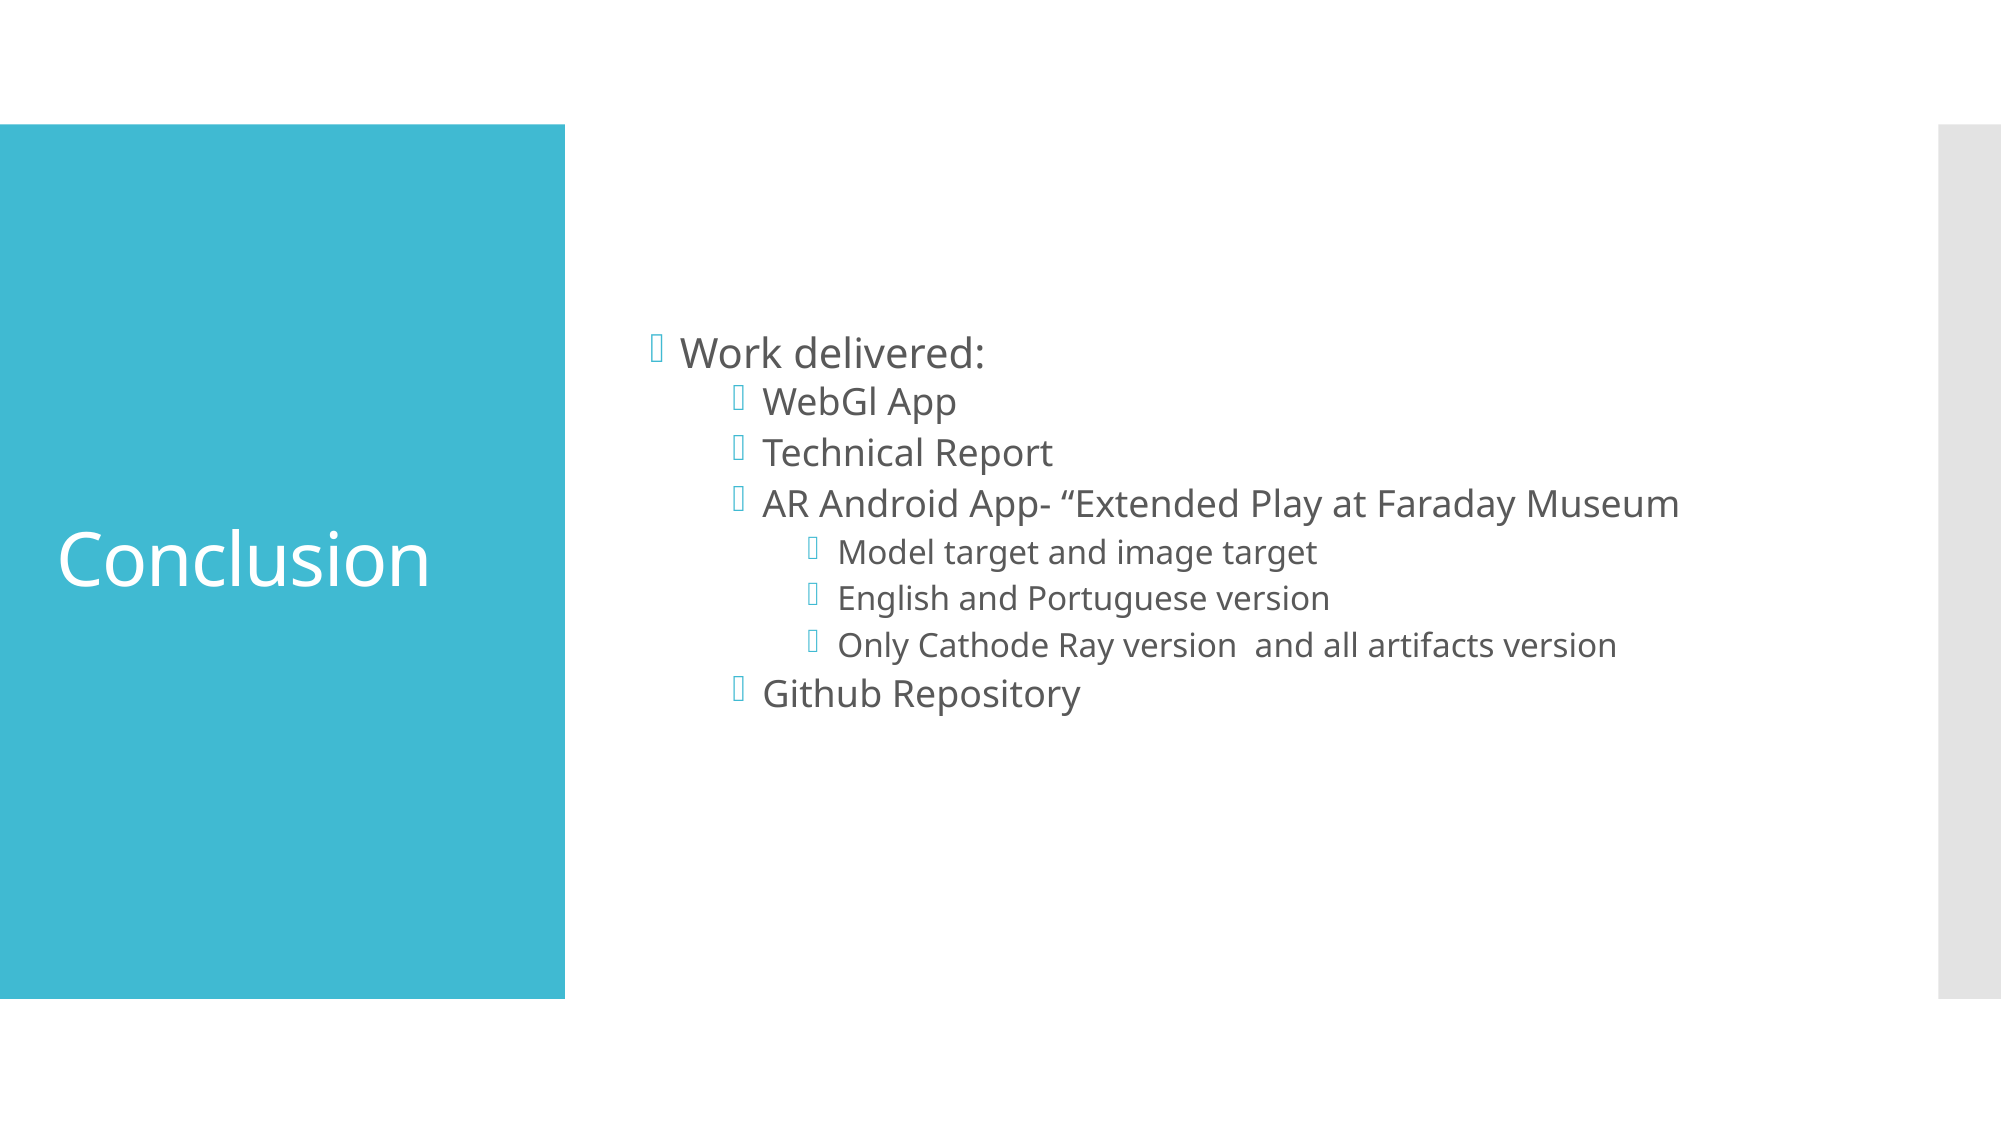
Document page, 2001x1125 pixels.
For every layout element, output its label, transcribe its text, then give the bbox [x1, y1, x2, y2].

title Conclusion [41, 184, 525, 940]
list Work delivered: WebGl App Technical Report AR Android App- “Extended Play at Faraday Museum Model target and image target English and Portuguese version Only Cathode Ray version and all artifacts version Github Repository [634, 141, 1835, 982]
